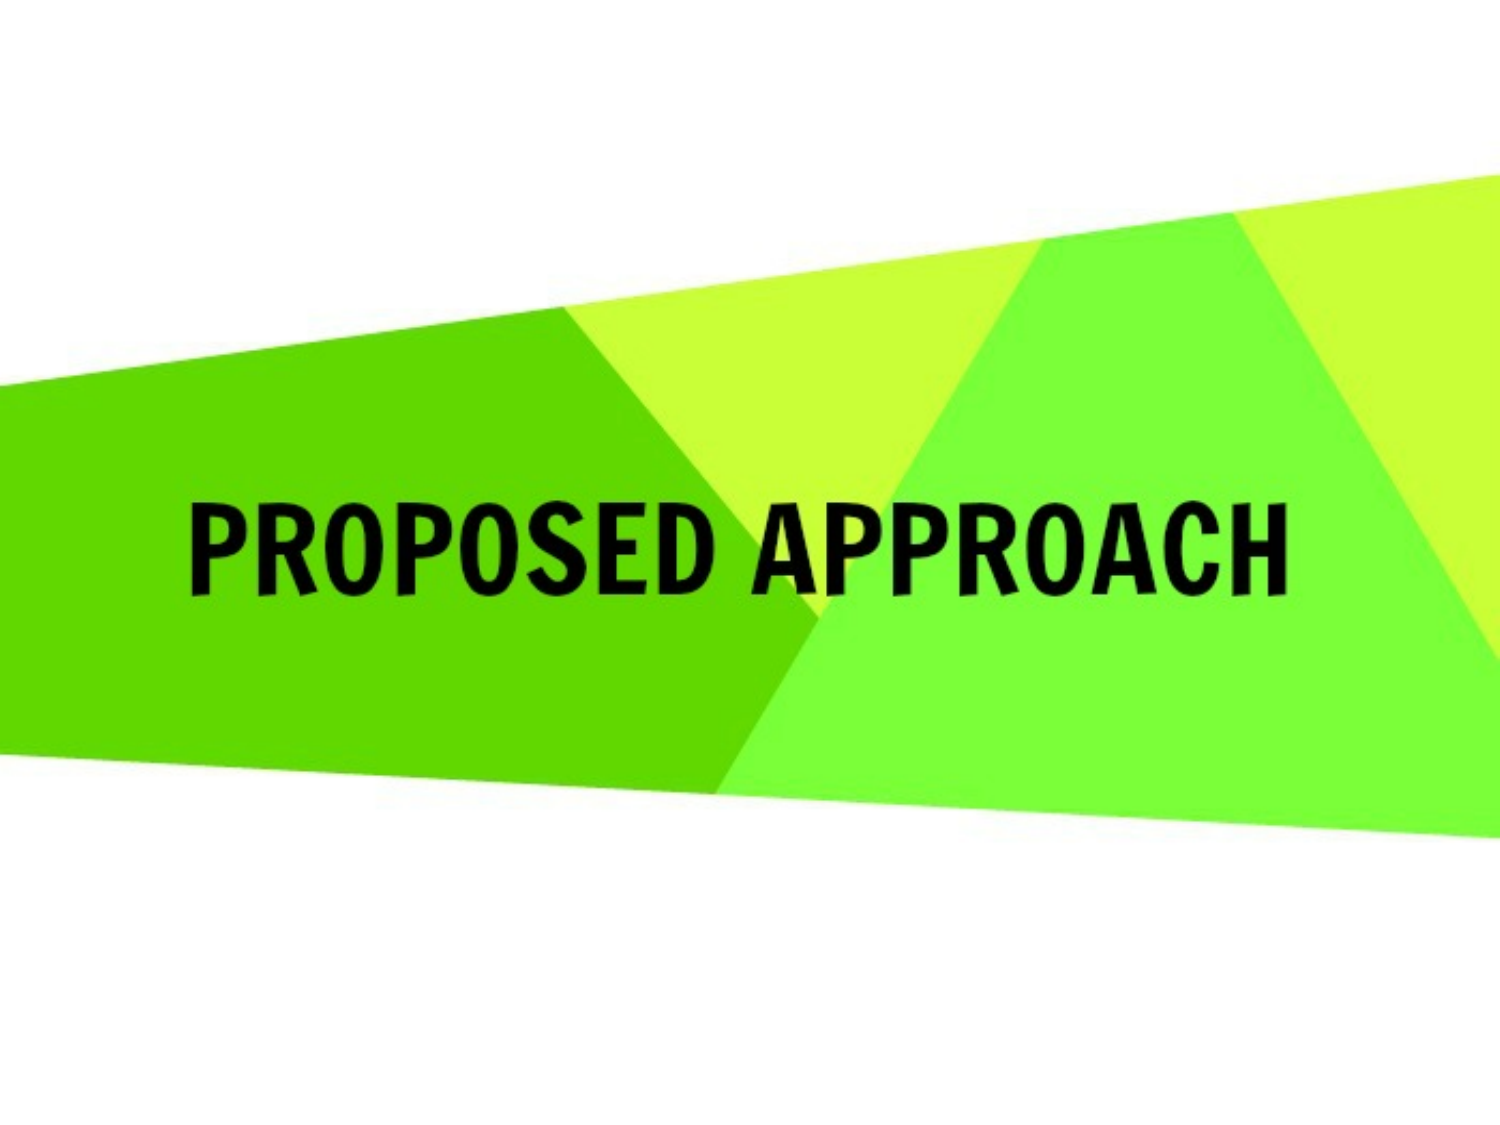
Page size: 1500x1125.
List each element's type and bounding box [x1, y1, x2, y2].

picture [0, 62, 1500, 1063]
